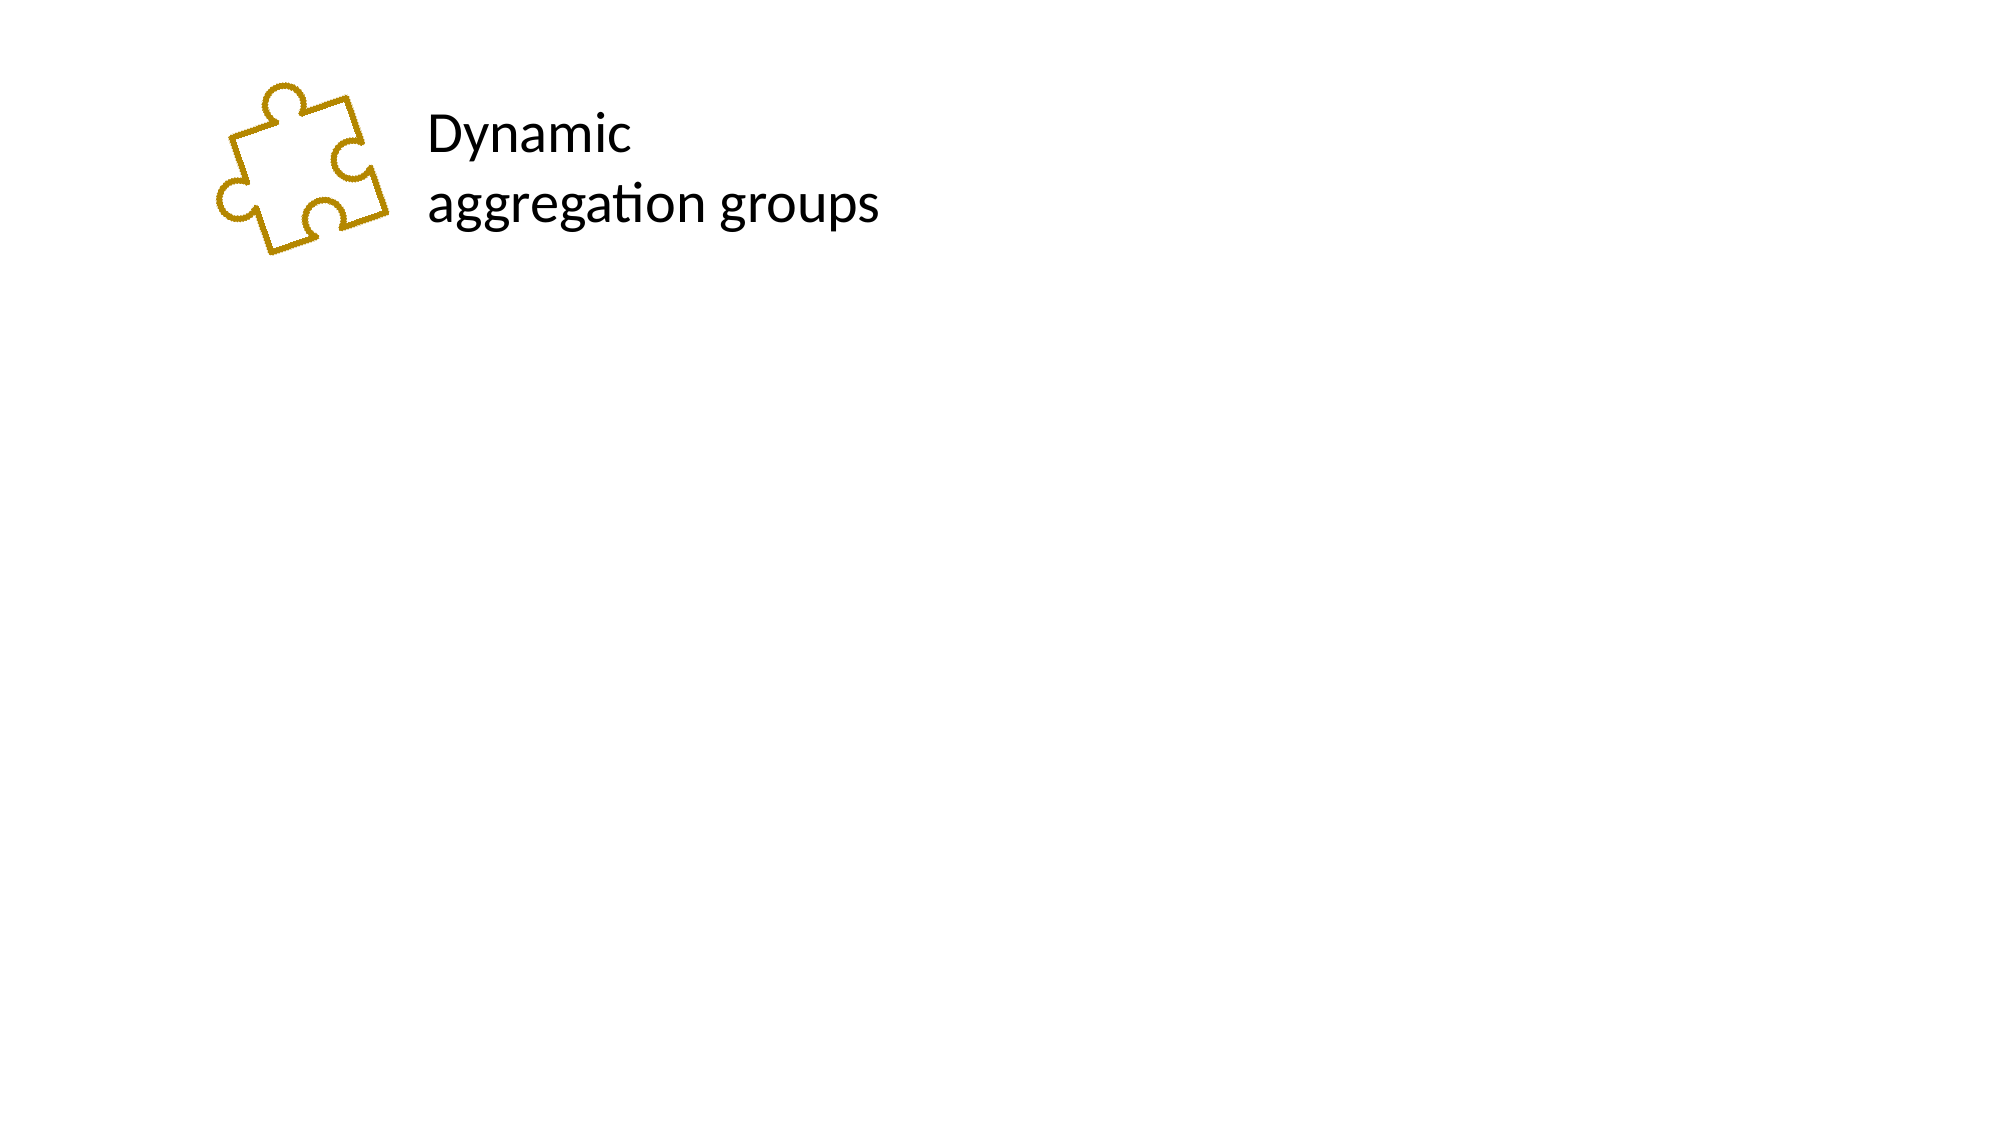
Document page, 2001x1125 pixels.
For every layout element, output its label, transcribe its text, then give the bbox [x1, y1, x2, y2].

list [187, 65, 386, 264]
text_box Dynamic aggregation groups [412, 86, 946, 241]
